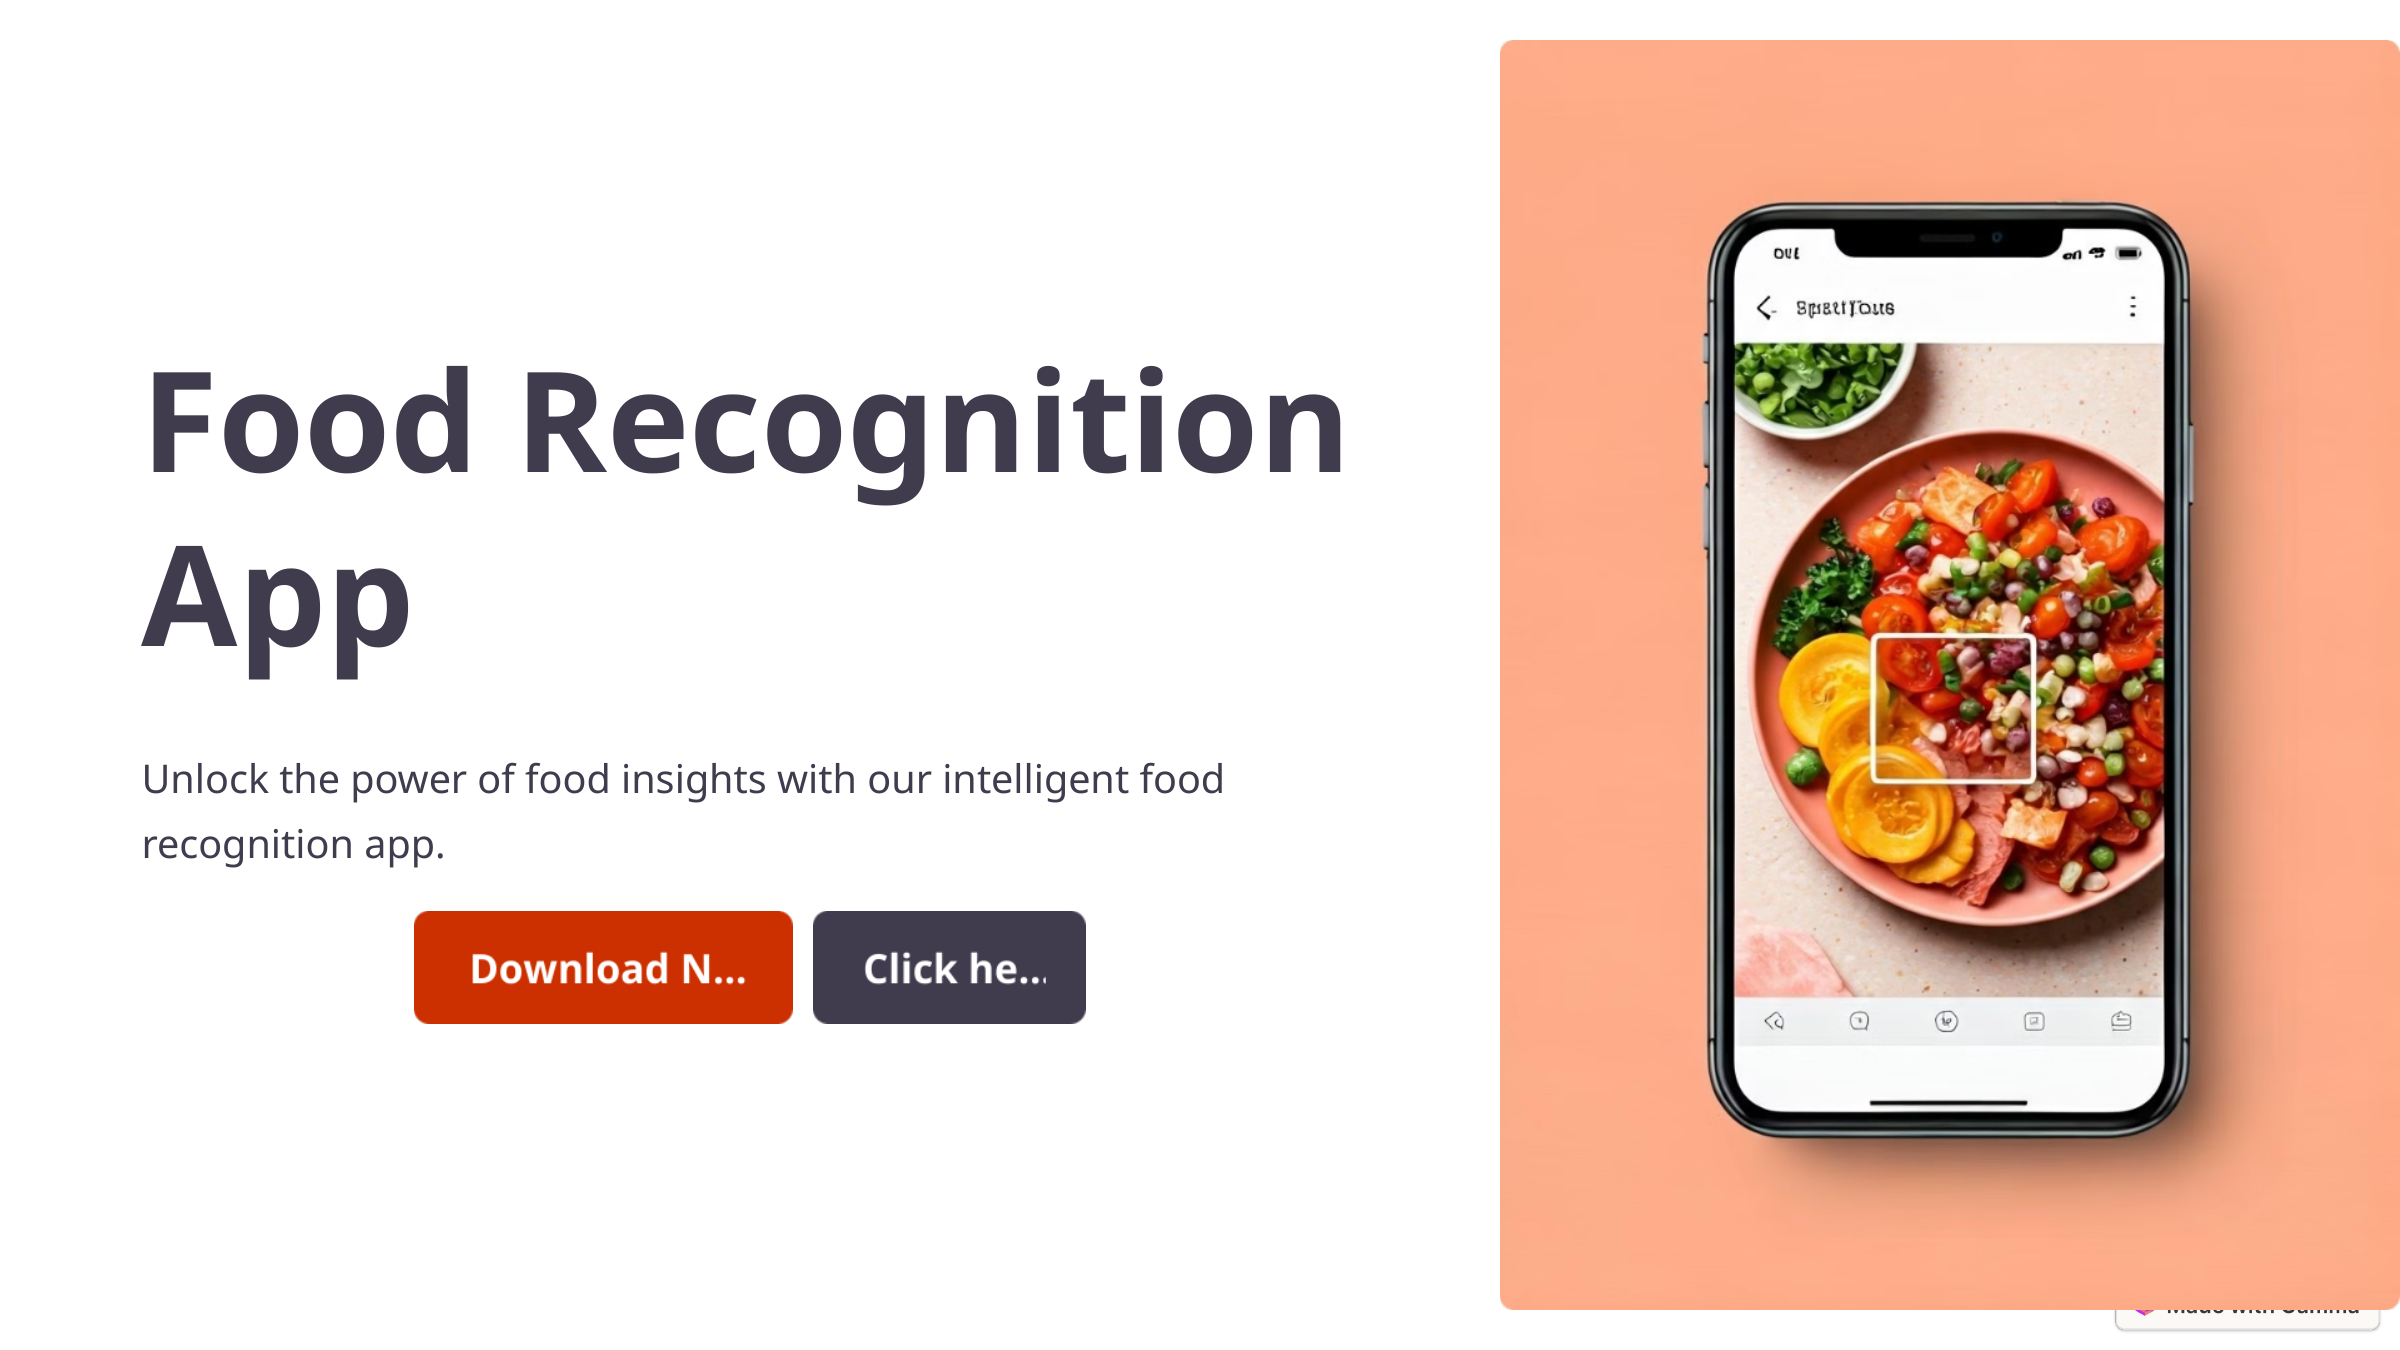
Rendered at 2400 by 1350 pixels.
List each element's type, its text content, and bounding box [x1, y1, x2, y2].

picture [413, 911, 793, 1024]
text_box Food Recognition App [141, 326, 1359, 676]
text_box Unlock the power of food insights with our intelligent food recognition app. [141, 736, 1359, 867]
picture [1499, 40, 2400, 1339]
picture [813, 911, 1086, 1024]
